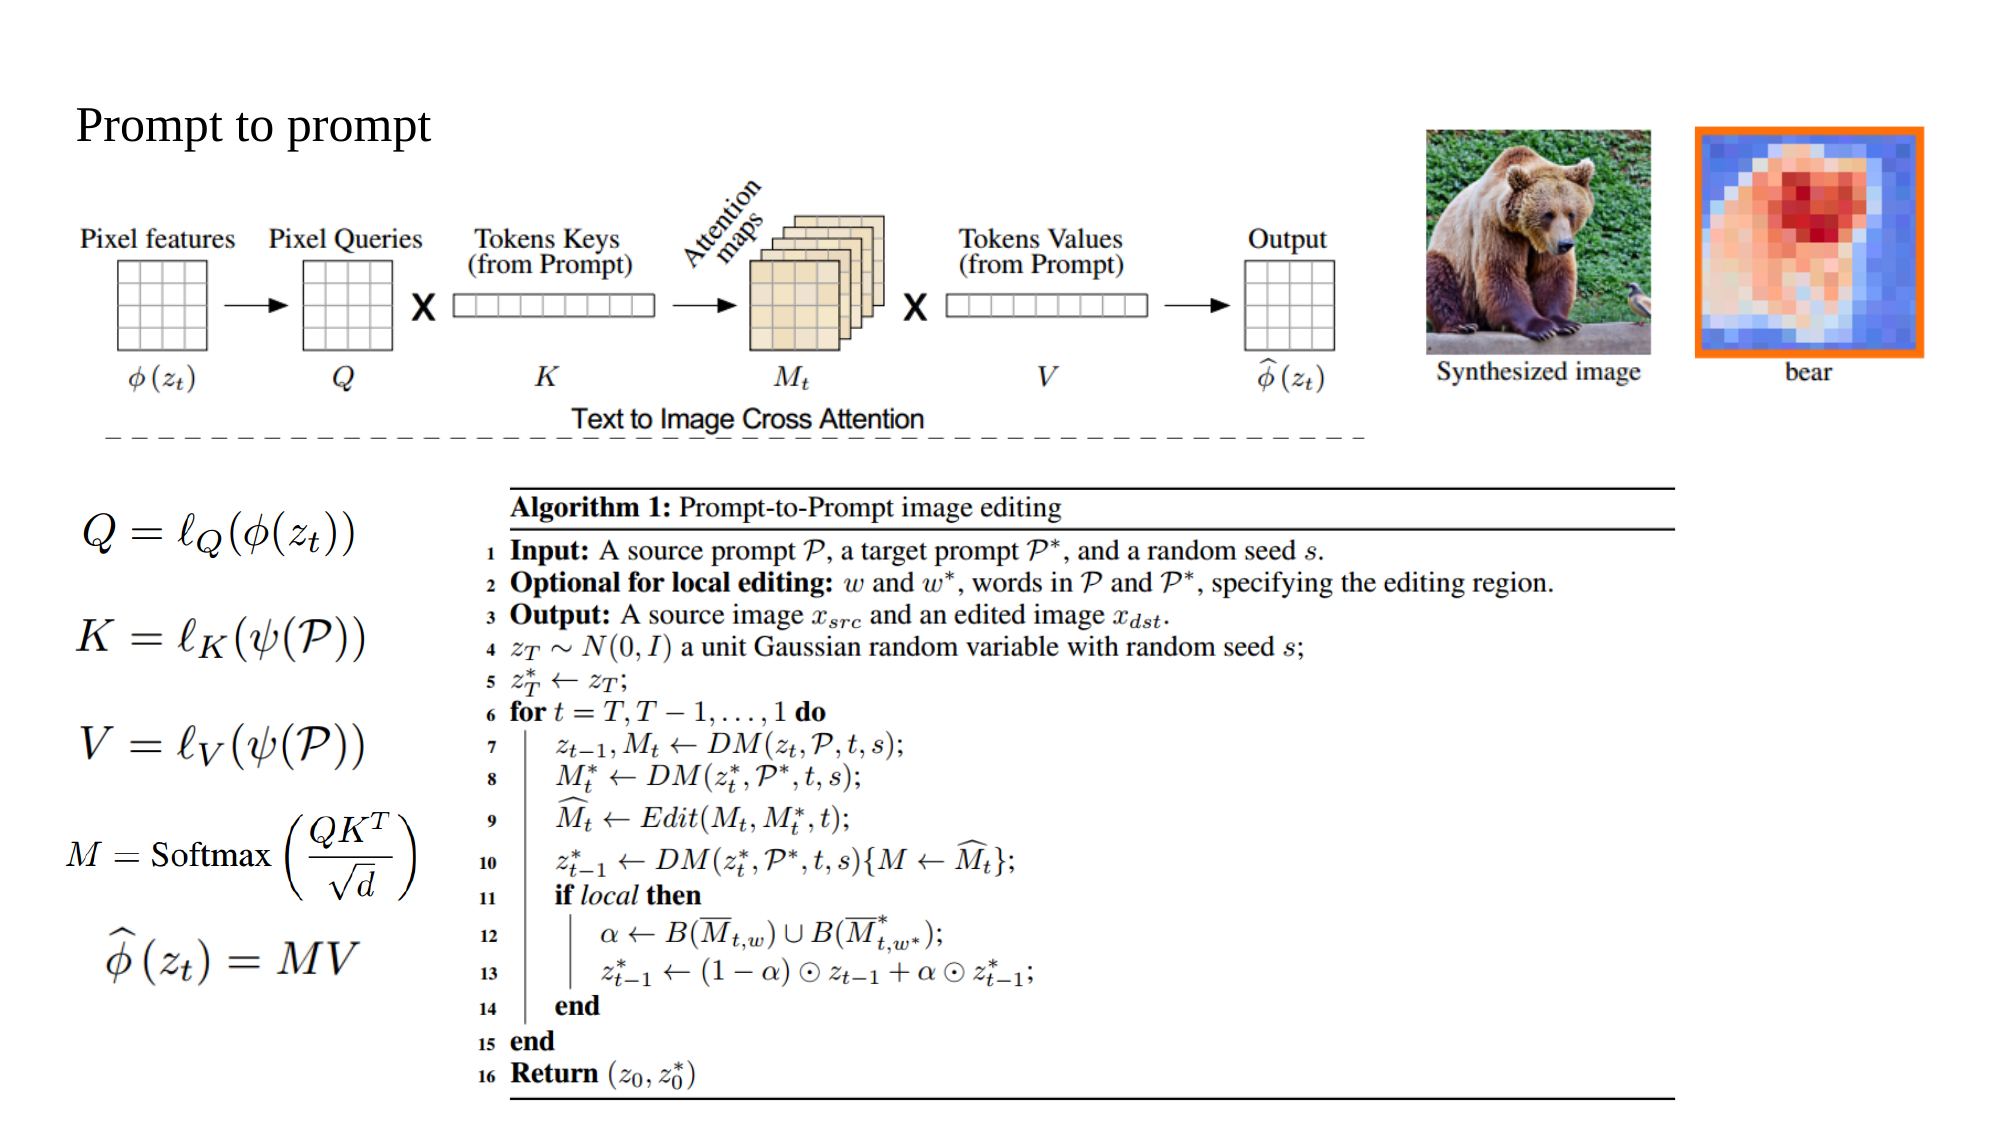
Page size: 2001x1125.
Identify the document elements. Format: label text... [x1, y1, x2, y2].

picture [86, 924, 364, 997]
picture [76, 721, 368, 775]
picture [76, 506, 356, 563]
picture [467, 480, 1695, 1110]
picture [71, 118, 1656, 439]
text_box Prompt to prompt [60, 83, 447, 159]
picture [71, 611, 372, 665]
picture [1694, 121, 1925, 393]
picture [59, 807, 424, 910]
